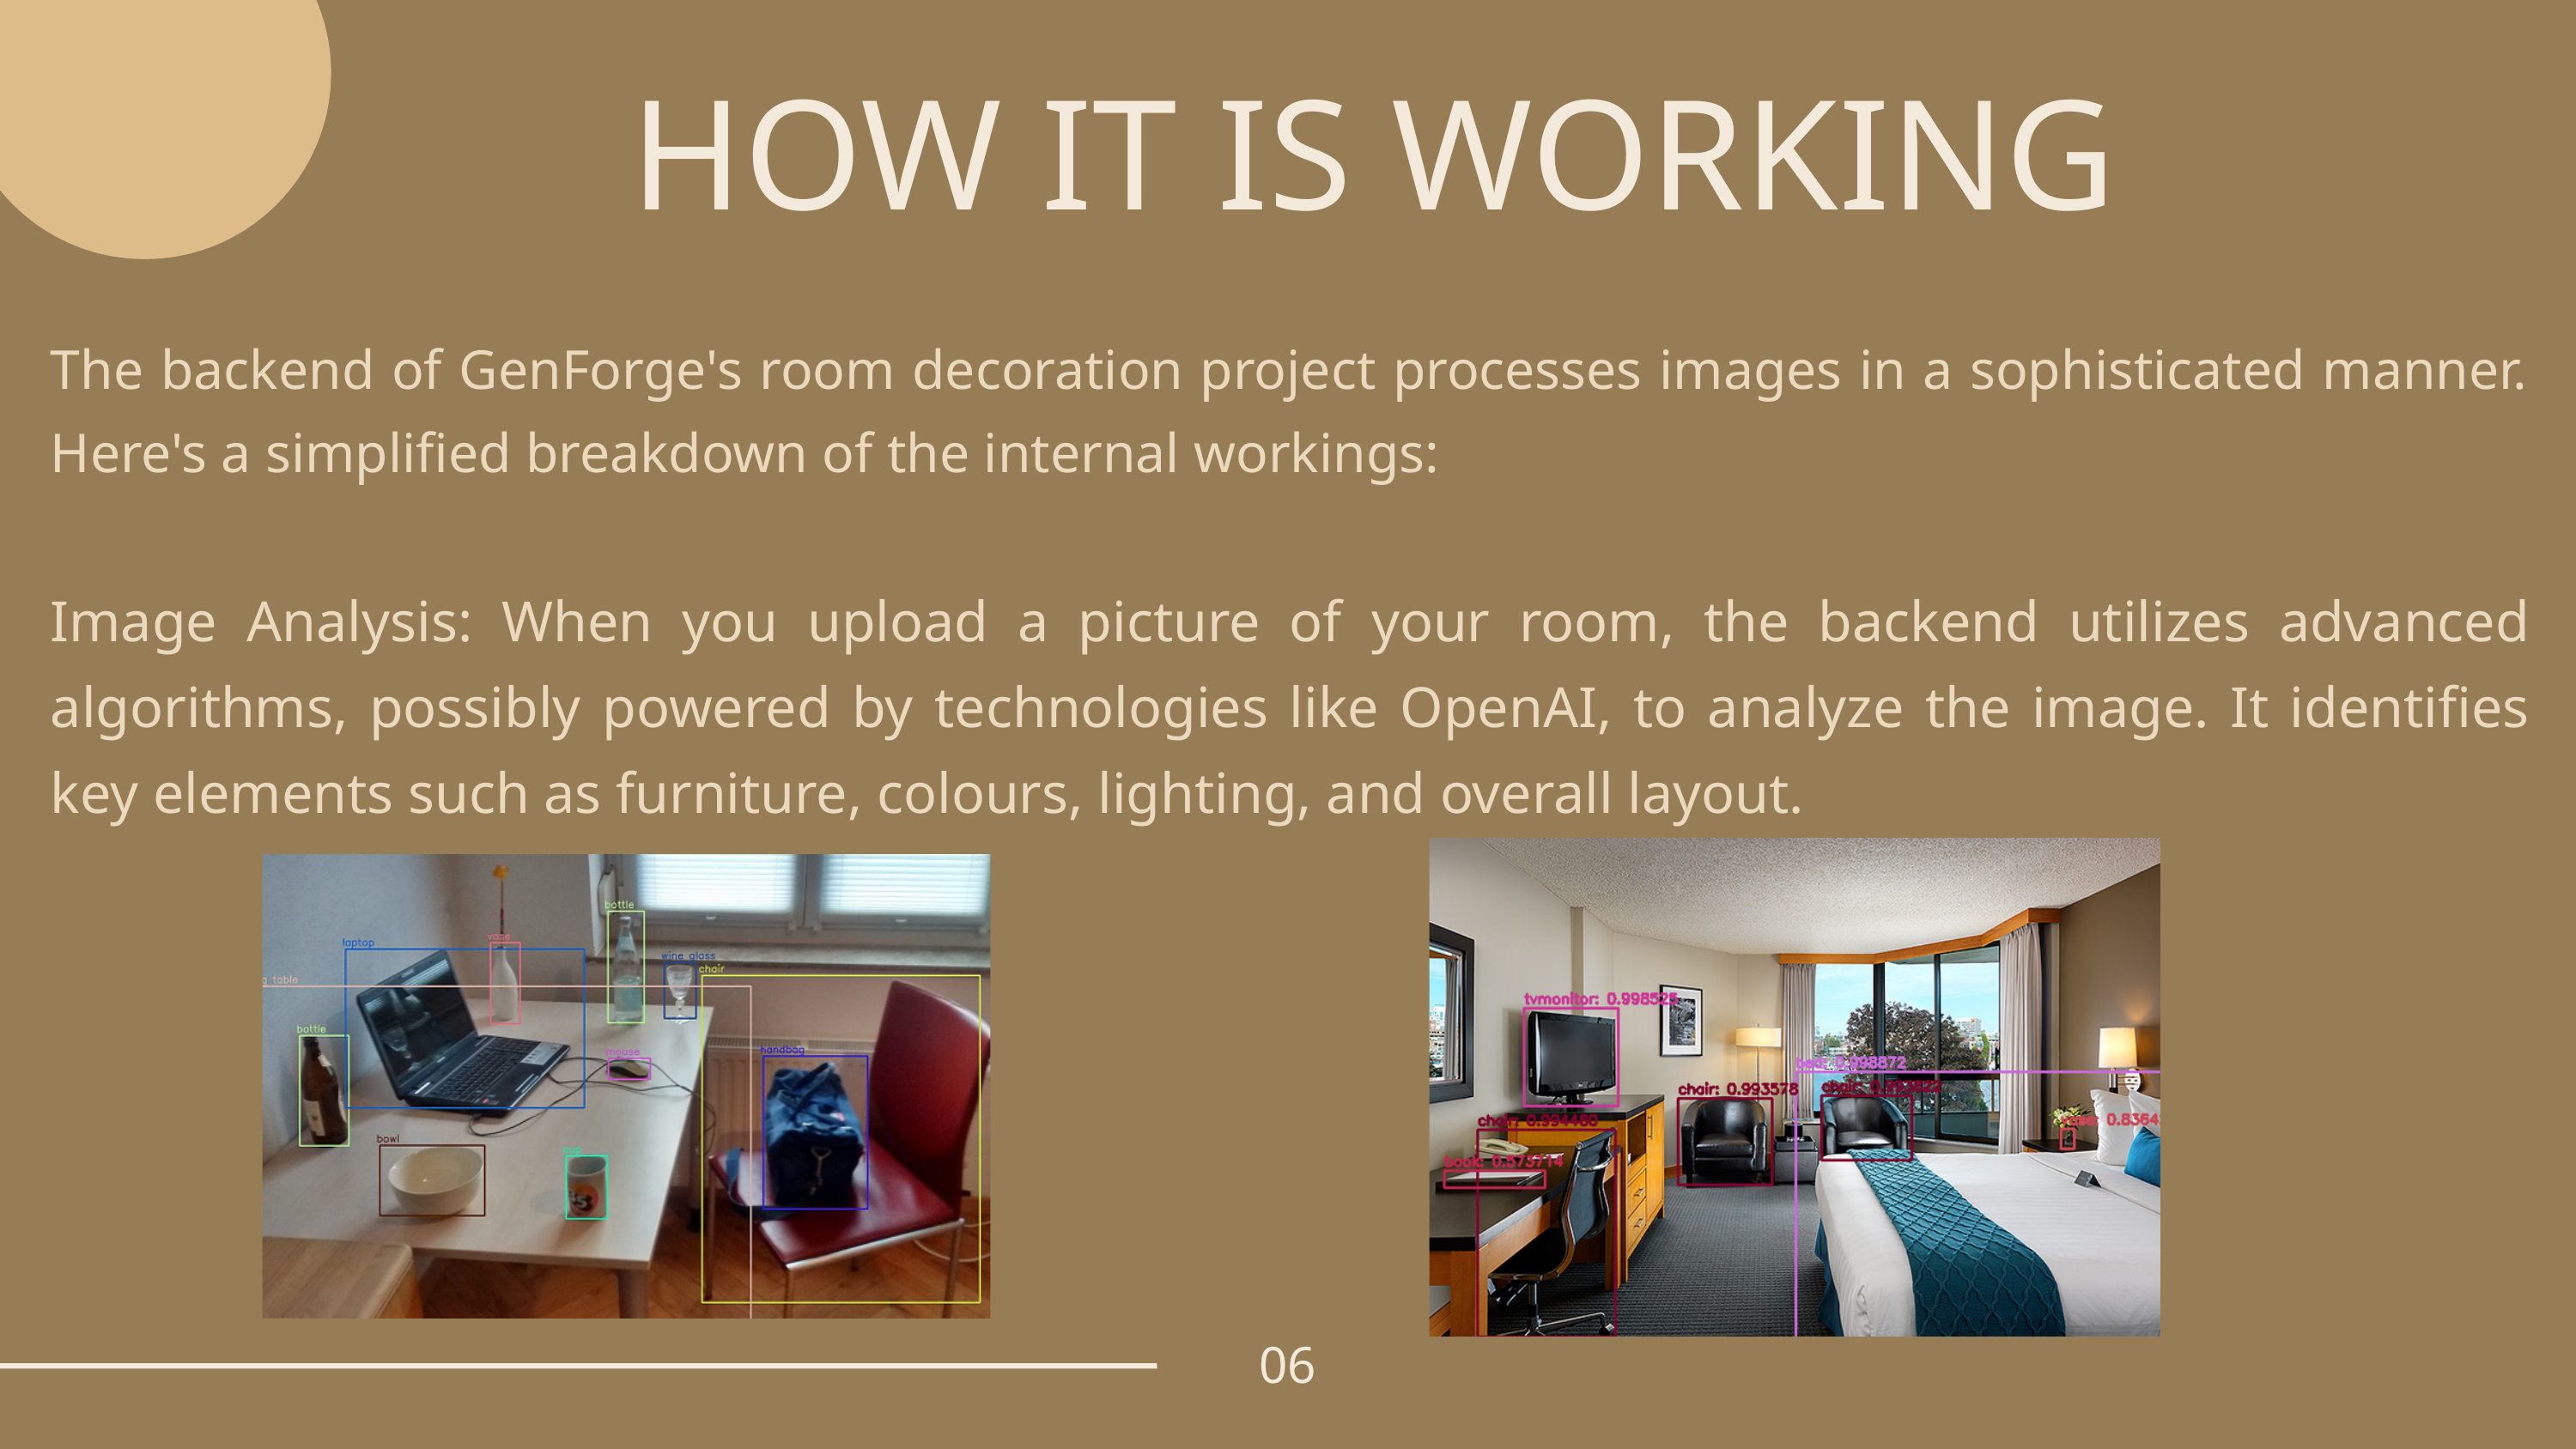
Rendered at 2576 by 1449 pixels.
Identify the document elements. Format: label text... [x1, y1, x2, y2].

text_box The backend of GenForge's room decoration project processes images in a sophisticated manner. Here's a simplified breakdown of the internal workings: Image Analysis: When you upload a picture of your room, the backend utilizes advanced algorithms, possibly powered by technologies like OpenAI, to analyze the image. It identifies key elements such as furniture, colours, lighting, and overall layout. [50, 317, 2531, 825]
text_box 06 [822, 1343, 1754, 1393]
text_box HOW IT IS WORKING [626, 58, 2160, 240]
text_box [262, 854, 991, 1319]
text_box [1429, 838, 2160, 1337]
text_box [0, 0, 331, 260]
